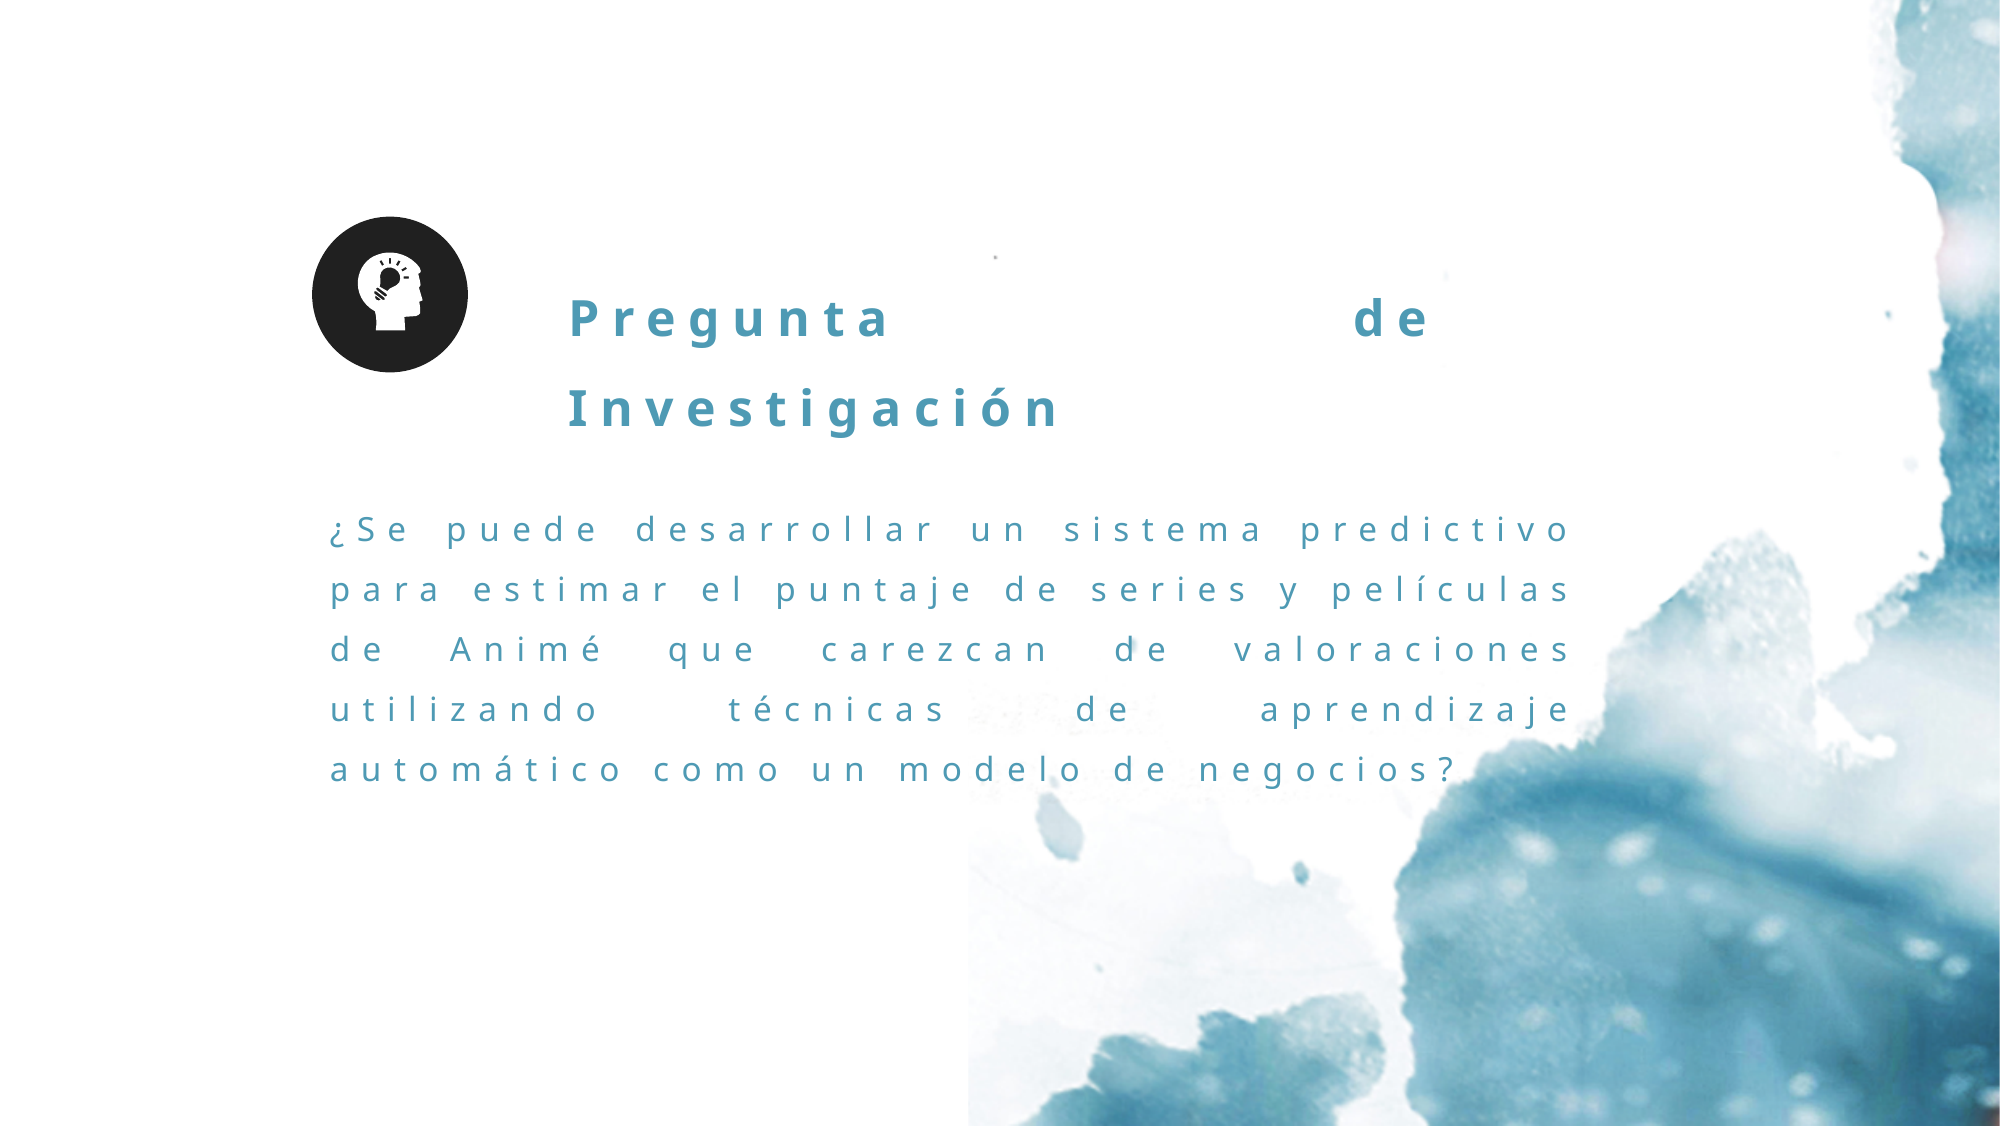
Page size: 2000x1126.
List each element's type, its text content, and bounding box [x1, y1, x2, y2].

picture [921, 0, 2000, 1126]
text_box ¿Se puede desarrollar un sistema predictivo para estimar el puntaje de series y películas de Animé que carezcan de valoraciones utilizando técnicas de aprendizaje automático como un modelo de negocios? [315, 481, 916, 796]
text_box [311, 216, 469, 373]
text_box Pregunta de Investigación [553, 249, 916, 445]
